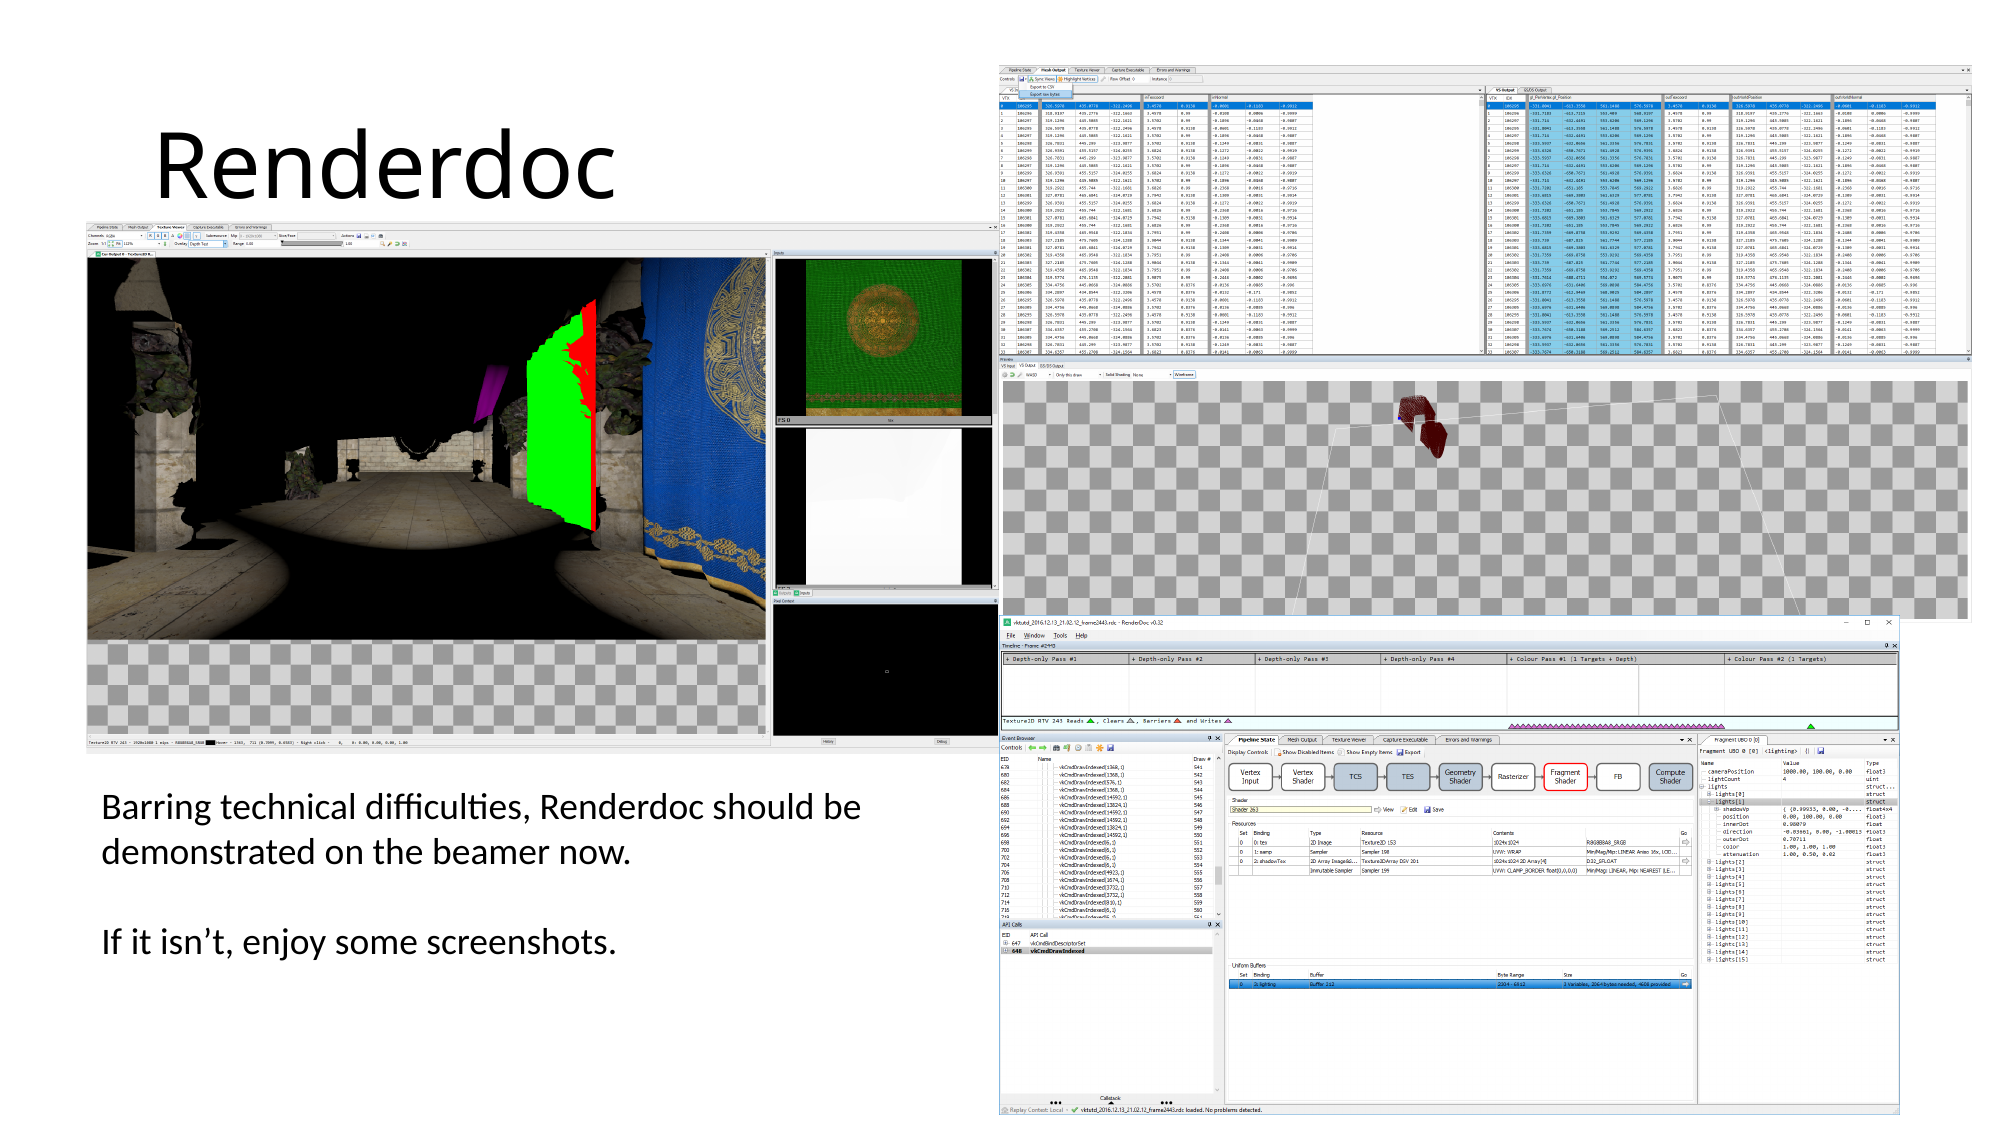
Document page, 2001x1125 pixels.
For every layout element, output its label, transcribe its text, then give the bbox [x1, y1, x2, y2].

text_box Barring technical difficulties, Renderdoc should be demonstrated on the beamer now. If it isn’t, enjoy some screenshots. [86, 774, 979, 970]
picture [999, 65, 1972, 1115]
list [86, 221, 999, 754]
title Renderdoc [137, 59, 1863, 221]
